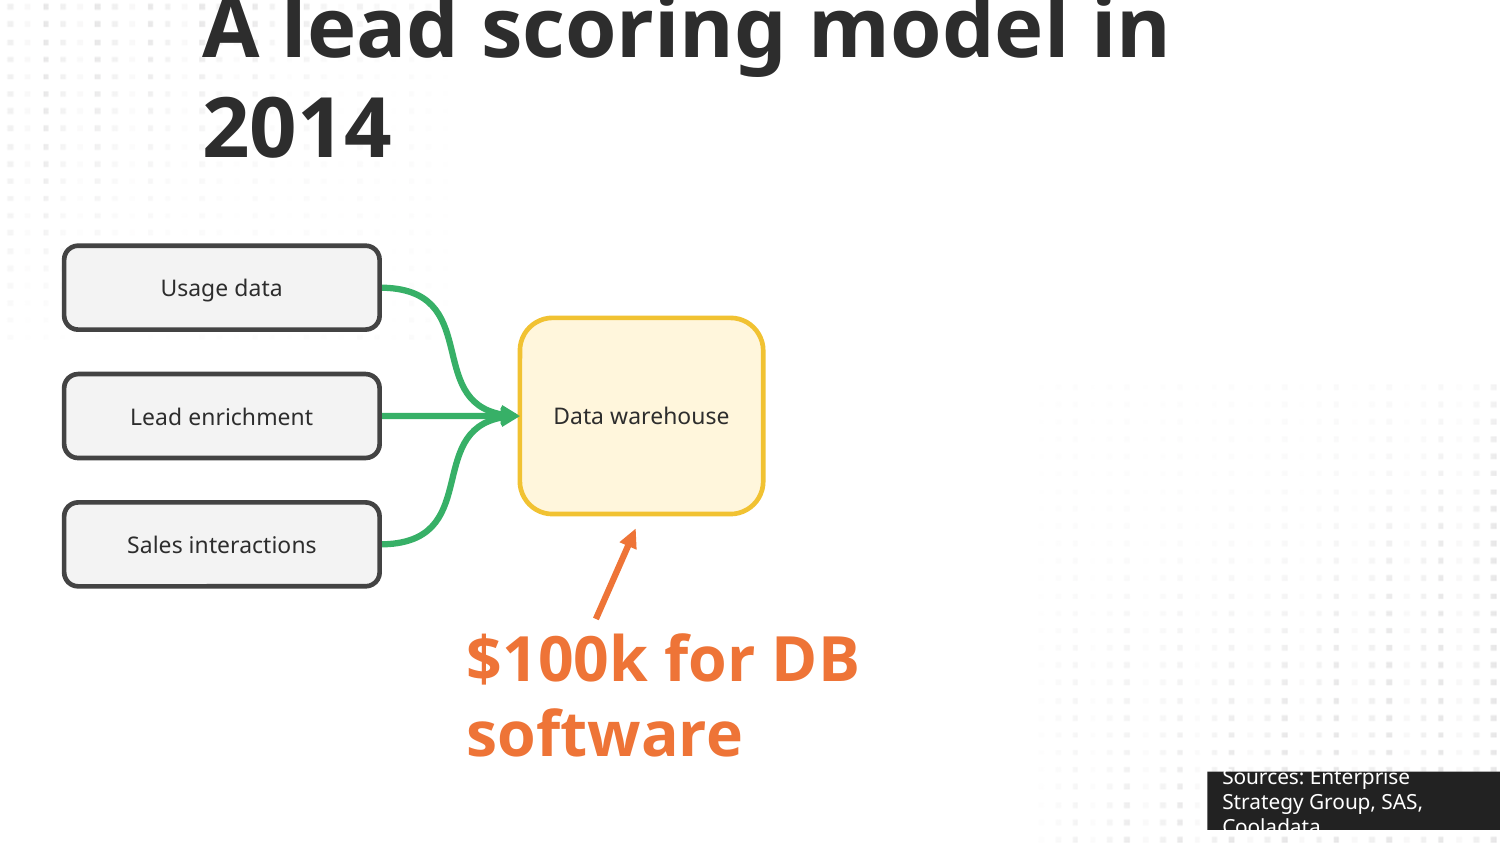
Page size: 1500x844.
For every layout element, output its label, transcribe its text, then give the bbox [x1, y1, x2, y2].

text_box Data warehouse [525, 386, 762, 446]
picture [0, 0, 1500, 844]
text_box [379, 415, 521, 545]
title A lead scoring model in 2014 [187, 89, 1273, 190]
text_box Lead enrichment [57, 374, 374, 458]
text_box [595, 528, 636, 620]
text_box [525, 317, 764, 515]
title $100k for DB software [451, 603, 995, 717]
text_box Sales interactions [57, 502, 386, 587]
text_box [379, 287, 521, 414]
text_box Usage data [57, 245, 386, 330]
text_box Sources: Enterprise Strategy Group, SAS, Cooladata [1207, 771, 1500, 830]
